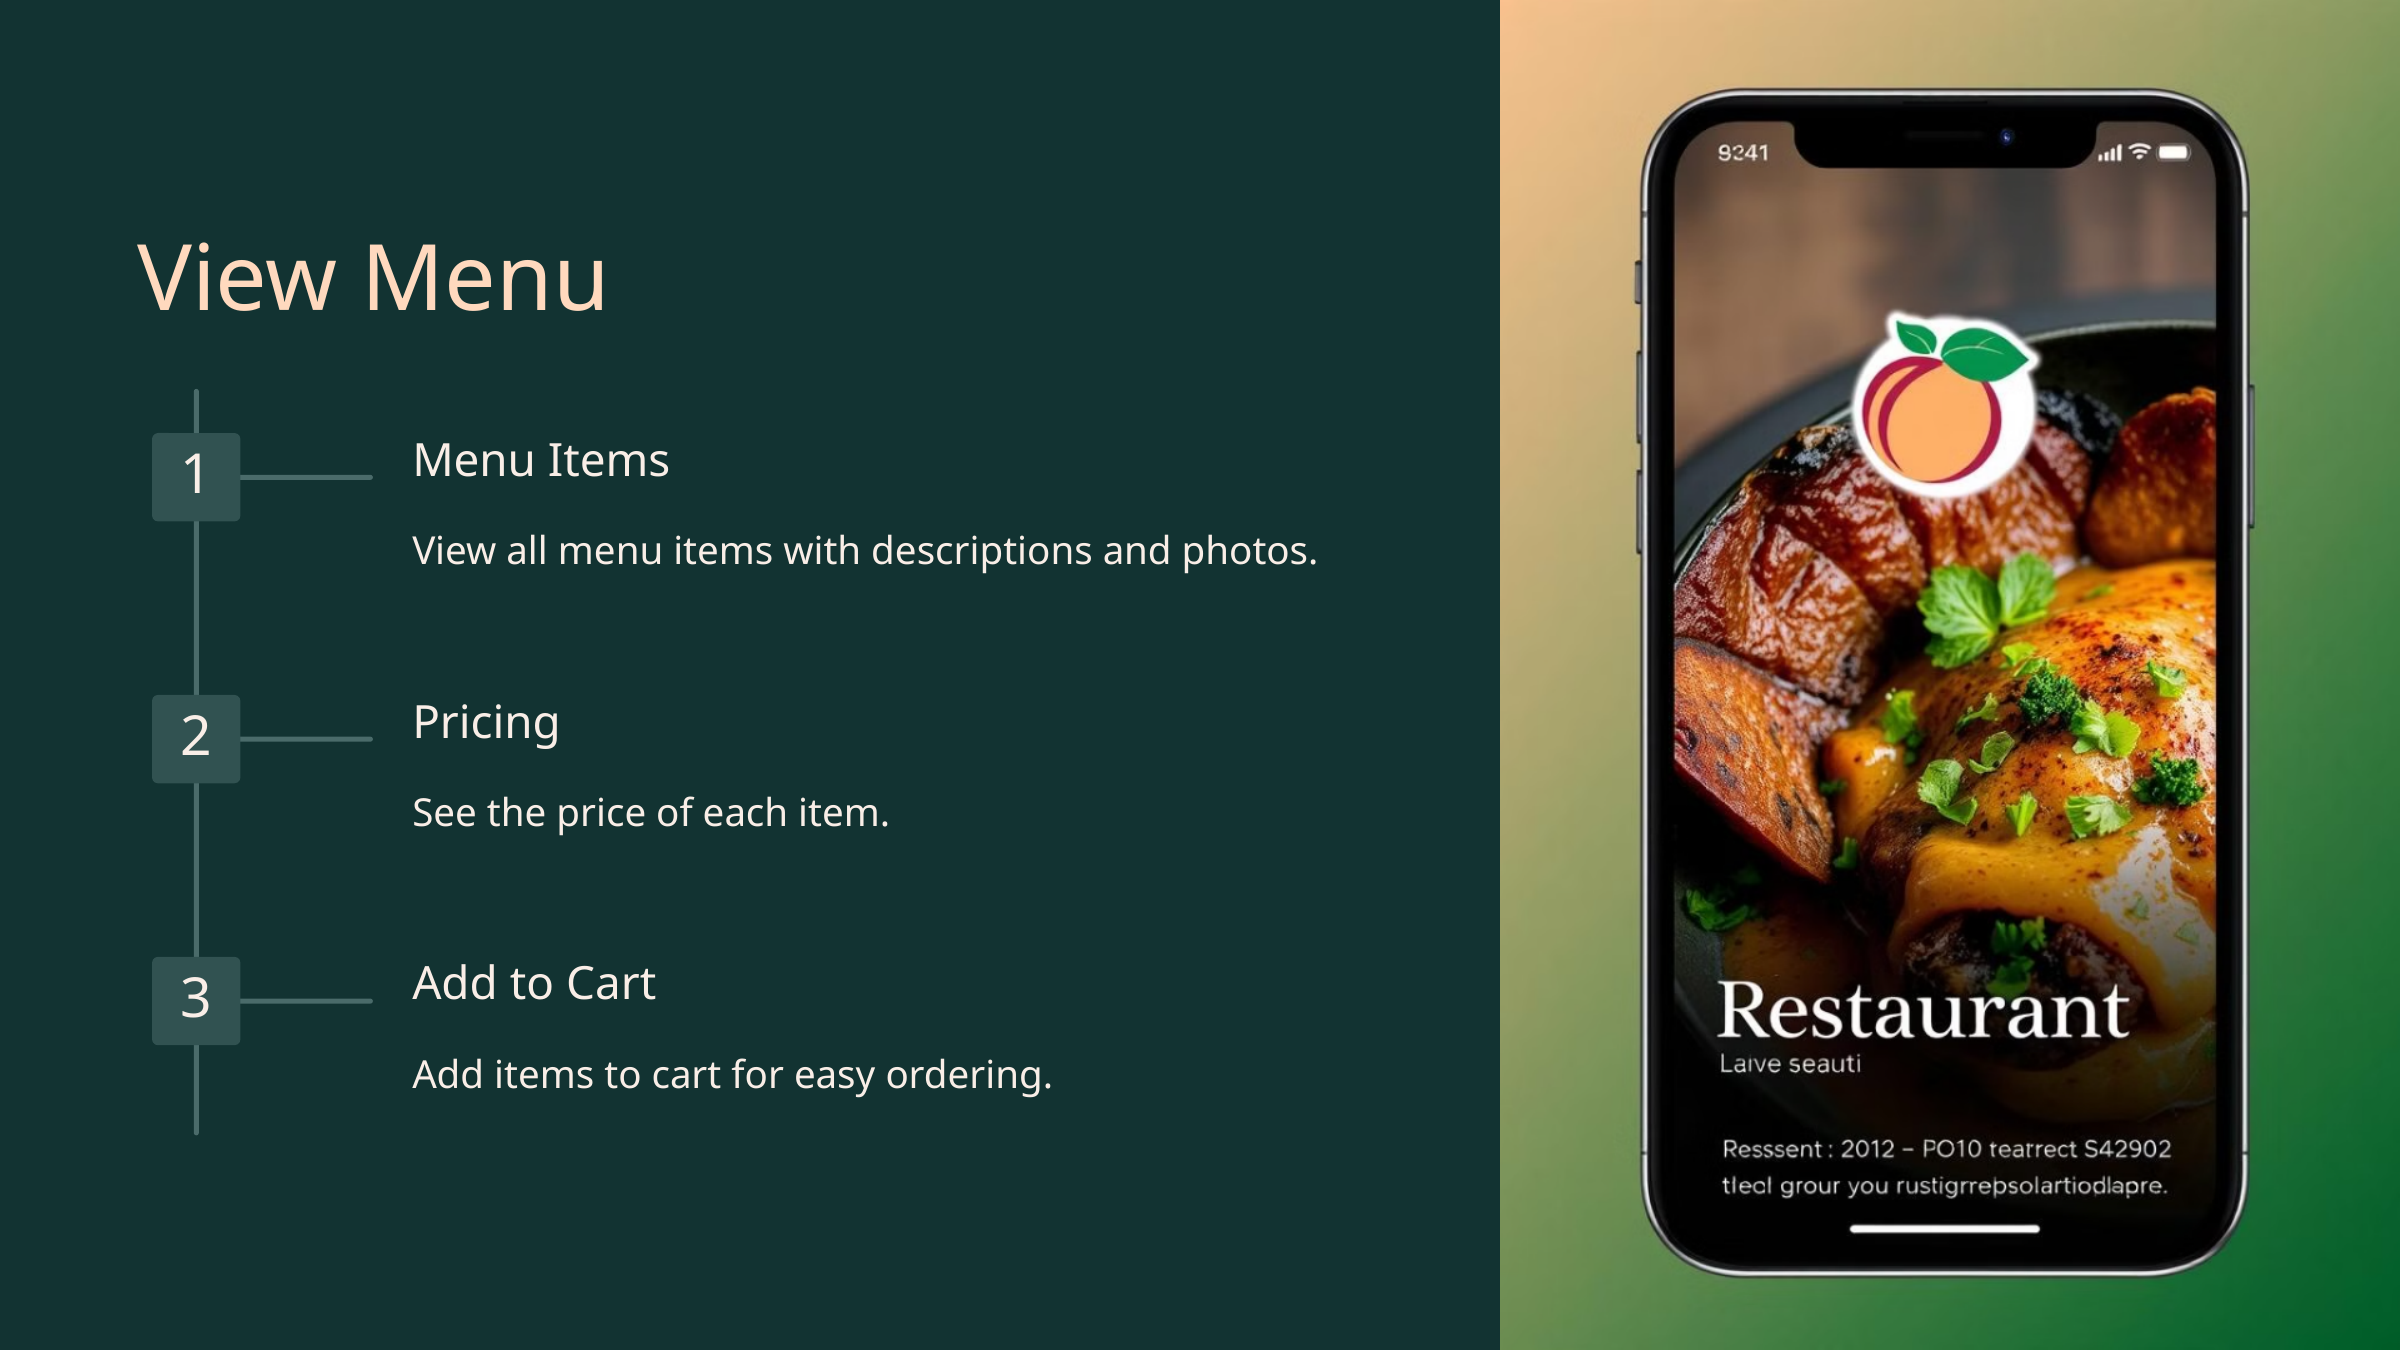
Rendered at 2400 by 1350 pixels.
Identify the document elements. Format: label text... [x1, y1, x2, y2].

text_box [152, 694, 241, 784]
text_box [152, 956, 241, 1046]
text_box [152, 432, 241, 522]
text_box 1 [186, 449, 206, 505]
text_box [193, 1046, 199, 1136]
text_box [193, 388, 199, 433]
picture [1499, 0, 2400, 1350]
text_box [193, 522, 199, 694]
text_box View Menu [137, 214, 1062, 330]
text_box [193, 784, 199, 956]
text_box Add to Cart [412, 951, 875, 1010]
text_box Add items to cart for easy ordering. [412, 1033, 1363, 1097]
text_box [241, 736, 373, 742]
text_box Pricing [412, 690, 875, 748]
text_box 2 [181, 711, 212, 767]
text_box [241, 474, 373, 480]
text_box View all menu items with descriptions and photos. [412, 509, 1363, 573]
text_box Menu Items [412, 428, 875, 486]
text_box [241, 998, 373, 1004]
text_box See the price of each item. [412, 771, 1363, 835]
text_box 3 [181, 973, 212, 1029]
